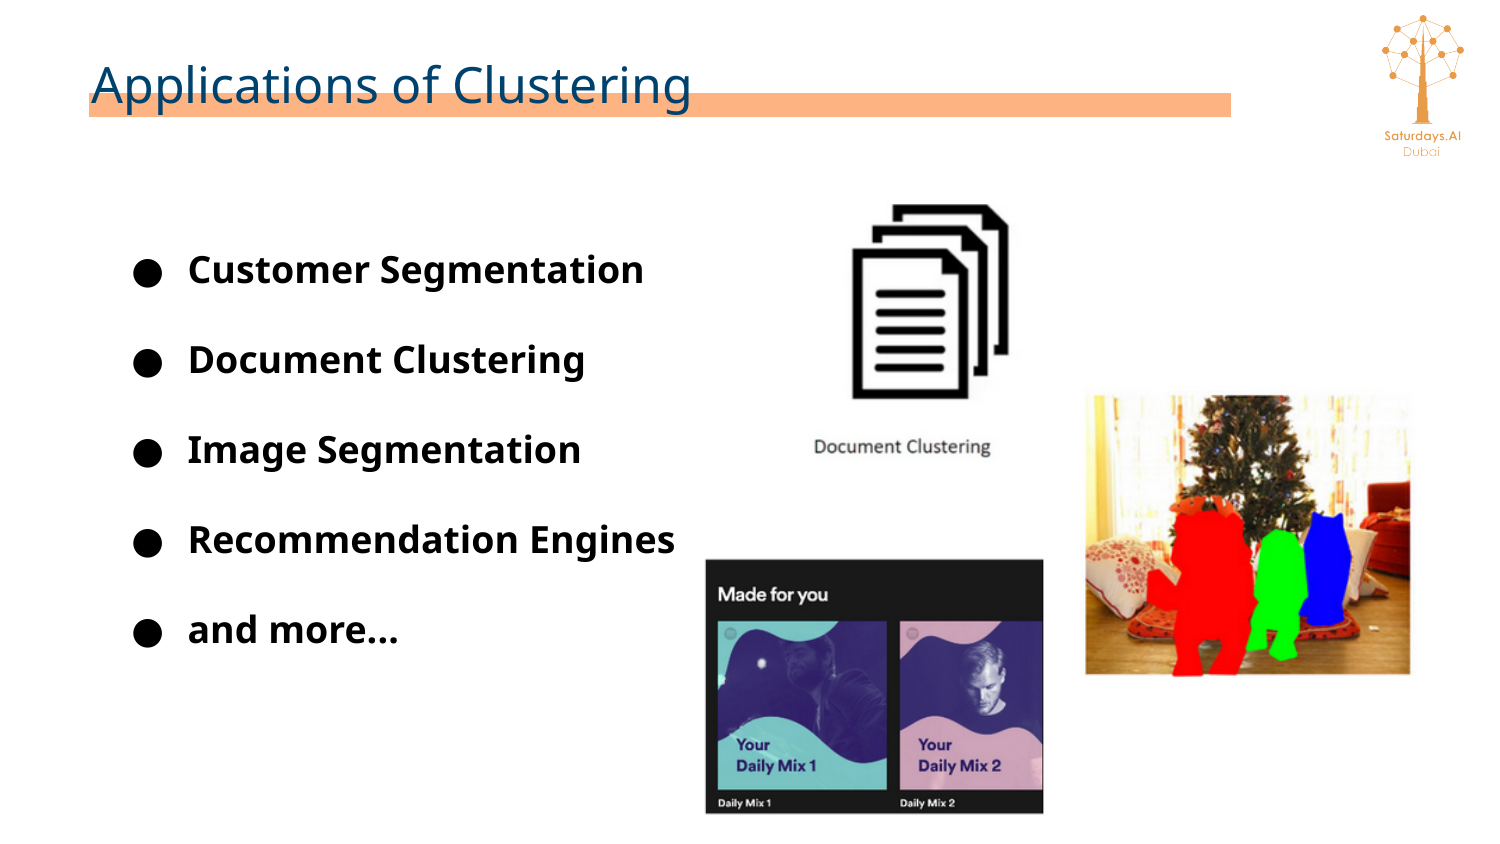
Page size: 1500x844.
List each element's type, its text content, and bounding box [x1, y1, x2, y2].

picture [1079, 366, 1416, 692]
picture [700, 552, 1047, 819]
picture [802, 160, 1062, 470]
text_box Customer Segmentation Document Clustering Image Segmentation Recommendation Engines and more... [97, 186, 758, 736]
picture [1382, 15, 1464, 160]
text_box Applications of Clustering [88, 50, 1118, 104]
